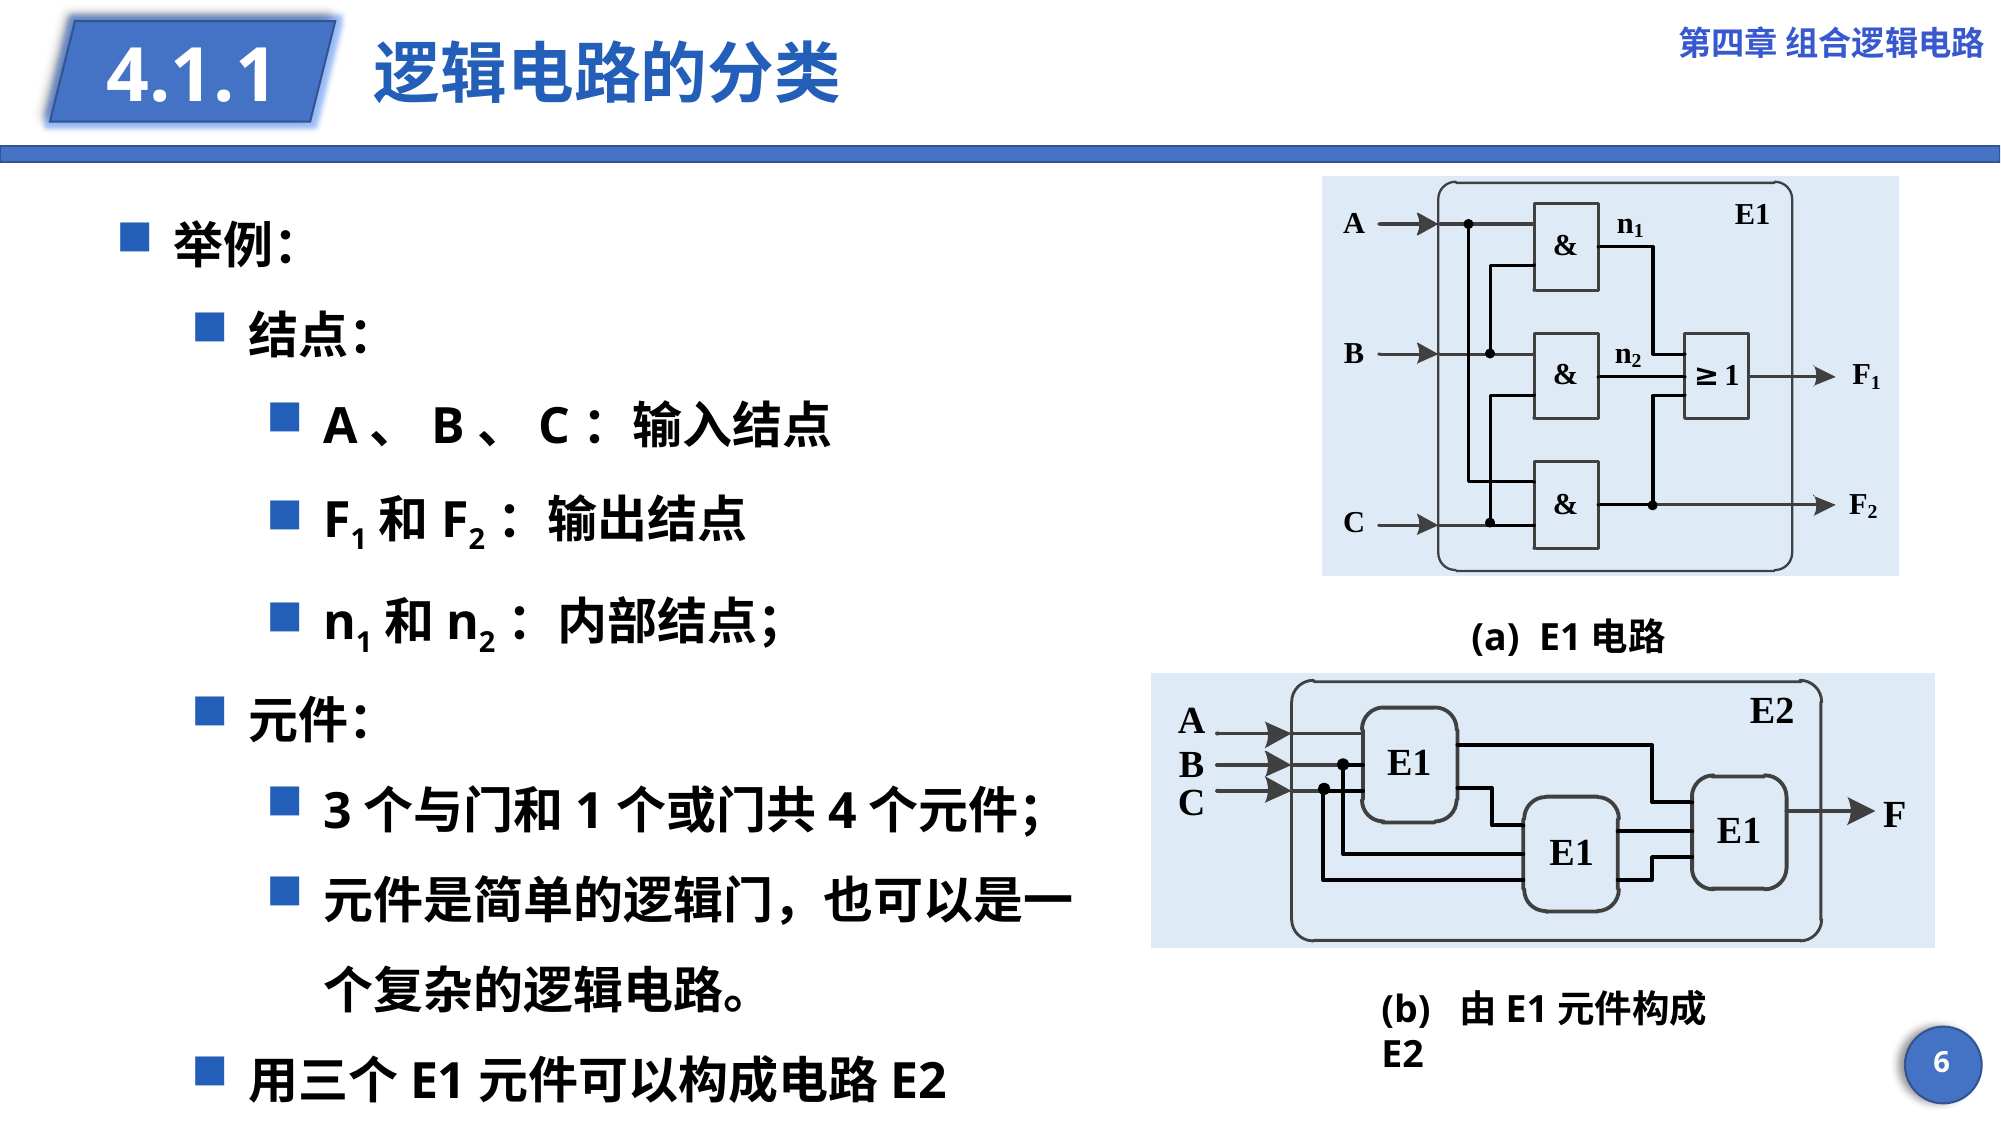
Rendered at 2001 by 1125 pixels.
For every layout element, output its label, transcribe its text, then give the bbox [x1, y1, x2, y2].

text_box (a) E1电路 [1456, 605, 1719, 666]
footer 第四章 组合逻辑电路 [1654, 0, 2000, 84]
text_box 举例： 结点： A、B、C：输入结点 F1和F2：输出结点 n1和n2：内部结点； 元件： 3个与门和1个或门共4个元件； 元件是简单的逻辑门，也可以是一个复杂的逻辑电路。 用三个E1元件可以构成电路E2 [101, 175, 1137, 1116]
slide_number 6 [1895, 1033, 1989, 1094]
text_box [1321, 176, 1899, 576]
text_box 4.1.1 [48, 20, 337, 123]
text_box (b) 由E1元件构成E2 [1366, 977, 1753, 1083]
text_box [1151, 673, 1936, 949]
title 逻辑电路的分类 [358, 16, 1306, 137]
